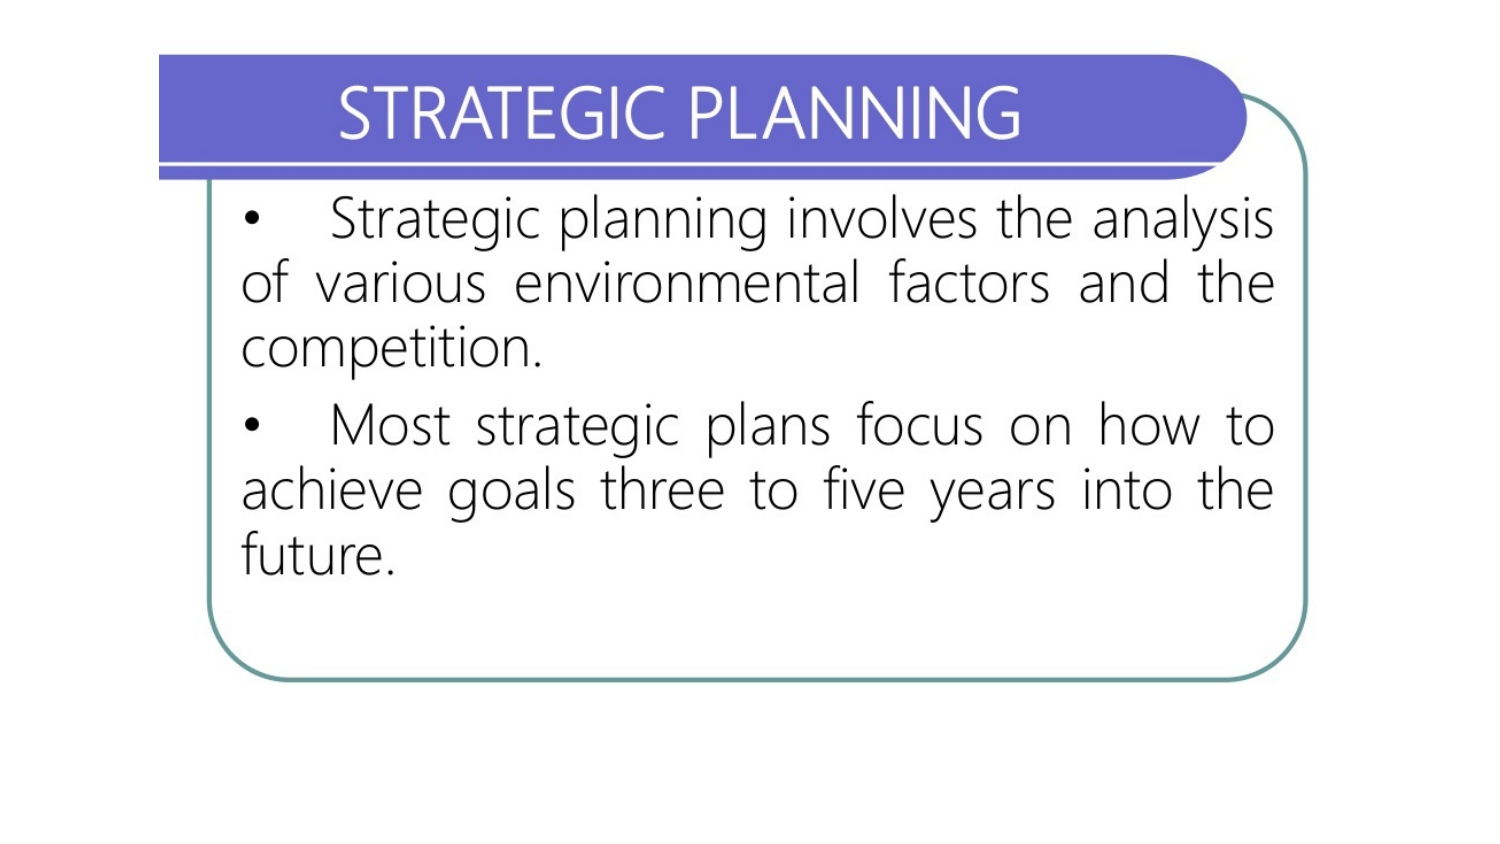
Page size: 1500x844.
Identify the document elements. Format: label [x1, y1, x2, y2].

picture [159, 40, 1335, 702]
